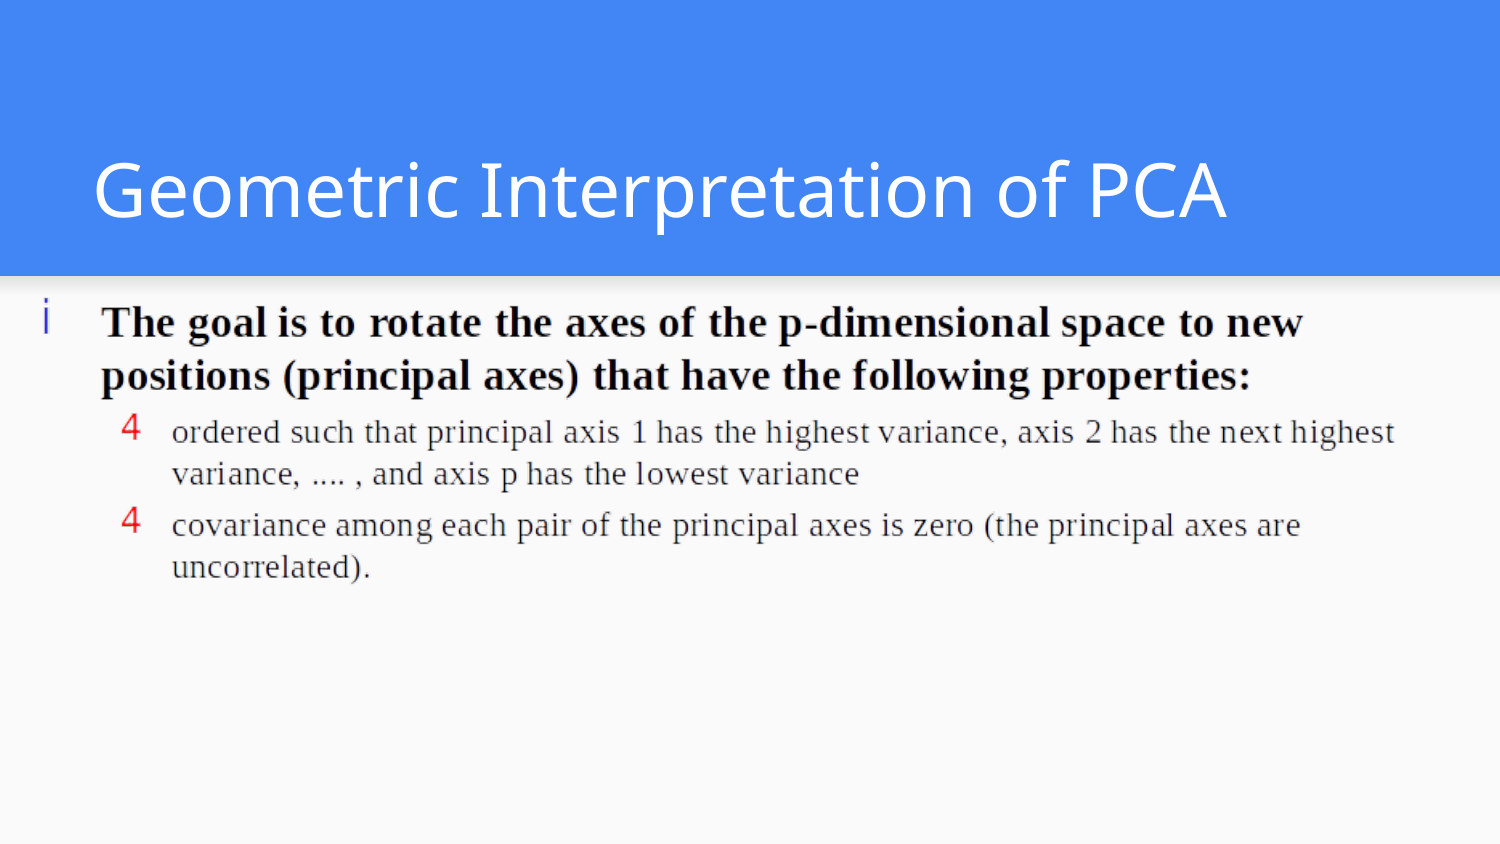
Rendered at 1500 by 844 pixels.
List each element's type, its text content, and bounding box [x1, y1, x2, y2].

title Geometric Interpretation of PCA [77, 121, 1427, 248]
picture [24, 284, 1476, 638]
